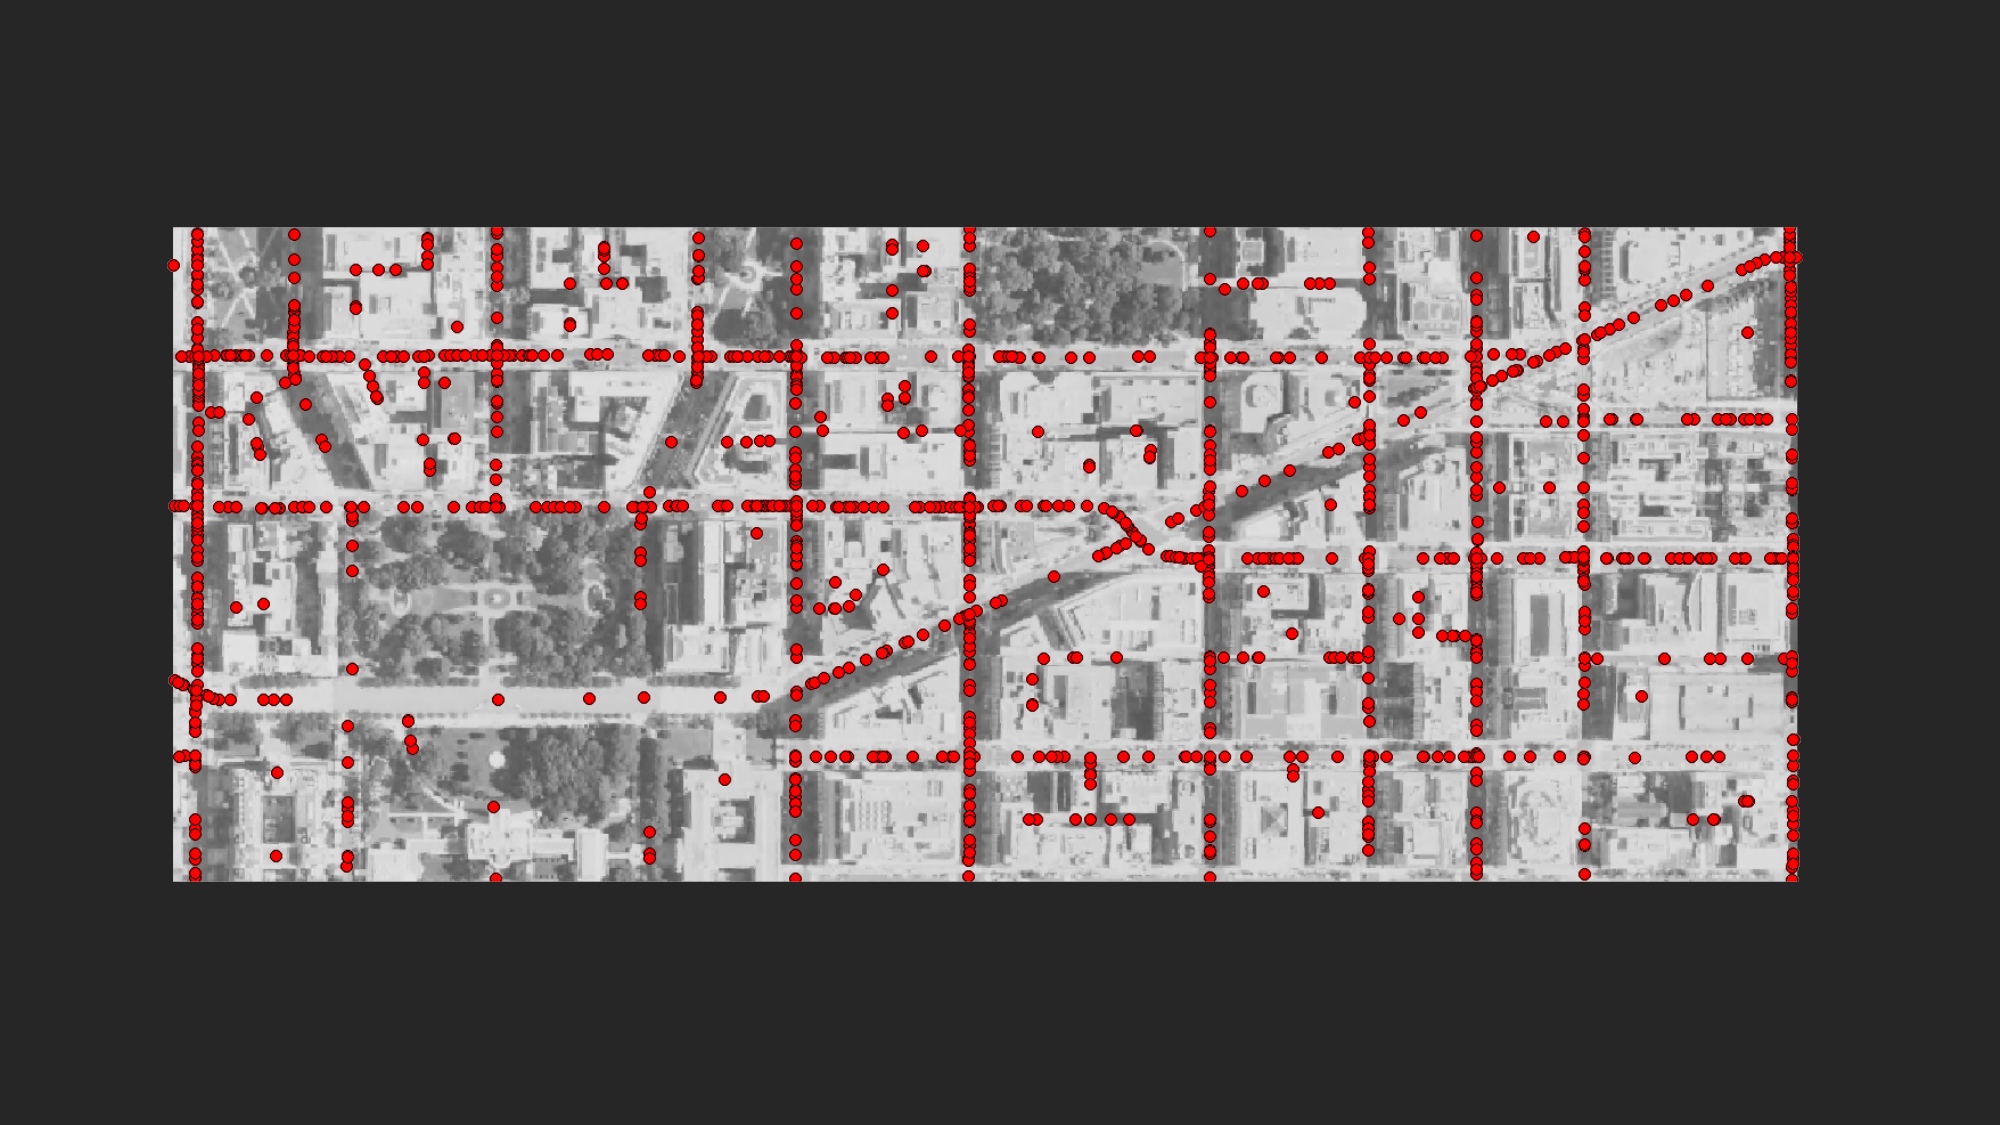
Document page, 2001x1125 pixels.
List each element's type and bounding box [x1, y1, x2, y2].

picture [0, 160, 2000, 965]
